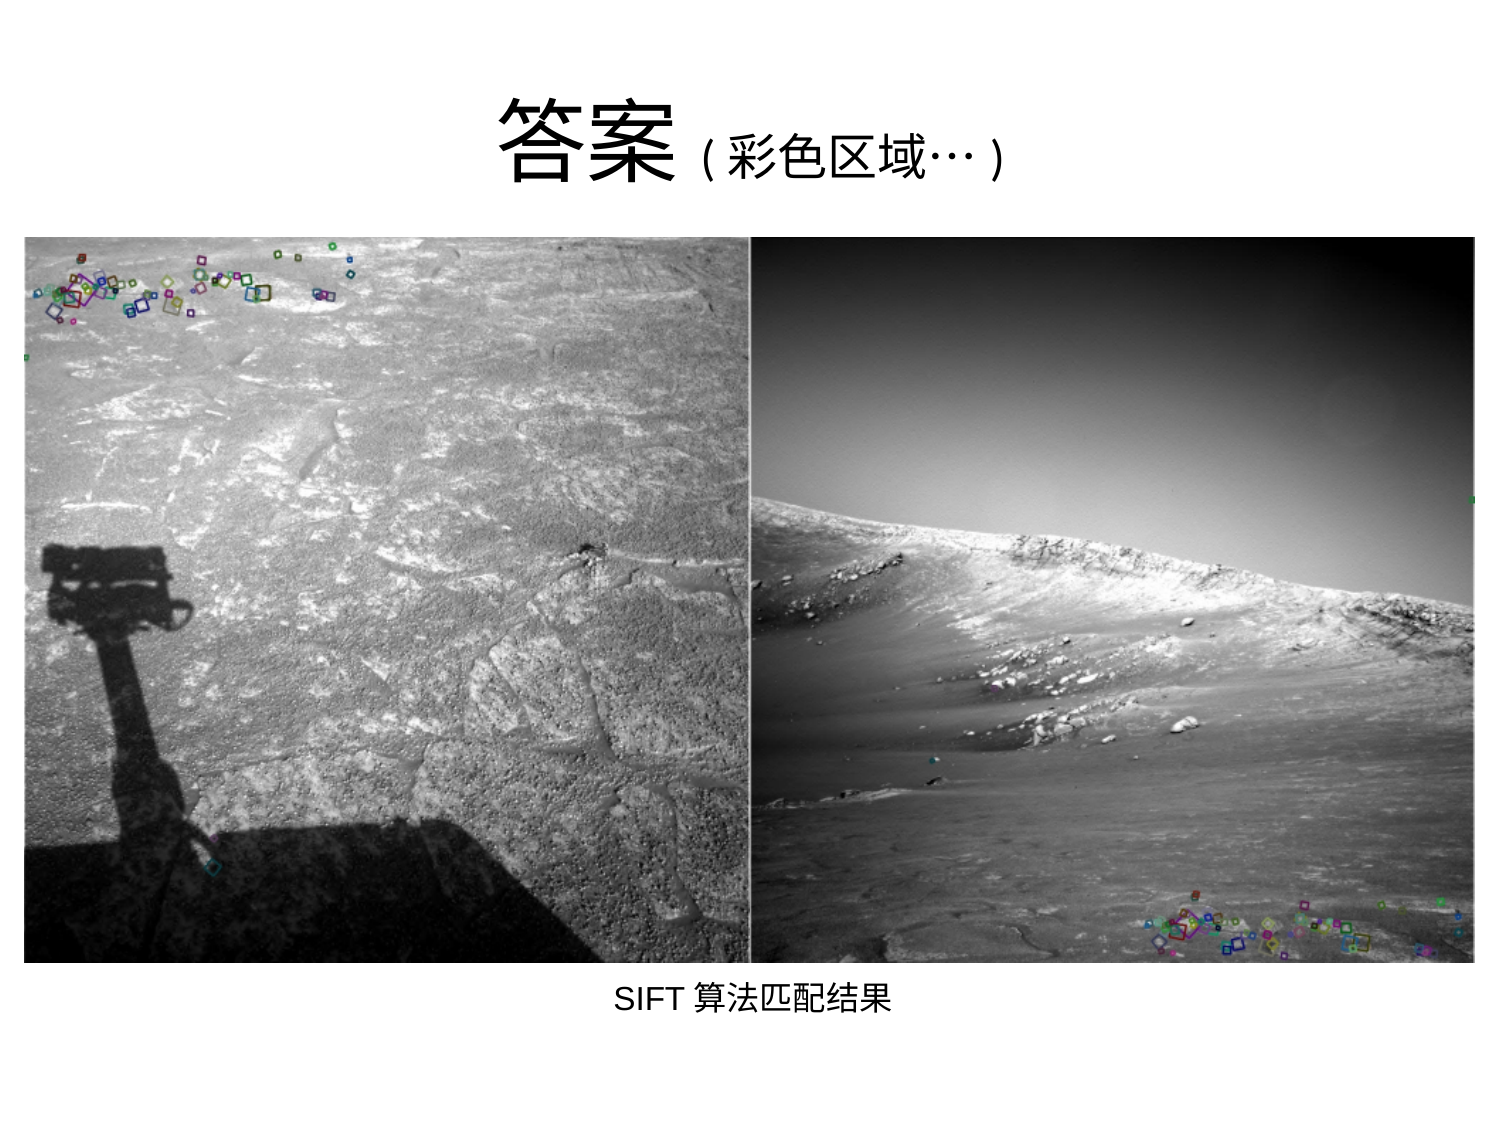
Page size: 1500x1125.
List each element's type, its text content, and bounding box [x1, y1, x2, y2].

title 答案(彩色区域…) [75, 45, 1425, 233]
text_box SIFT算法匹配结果 [456, 971, 1050, 1025]
picture [24, 237, 1476, 963]
